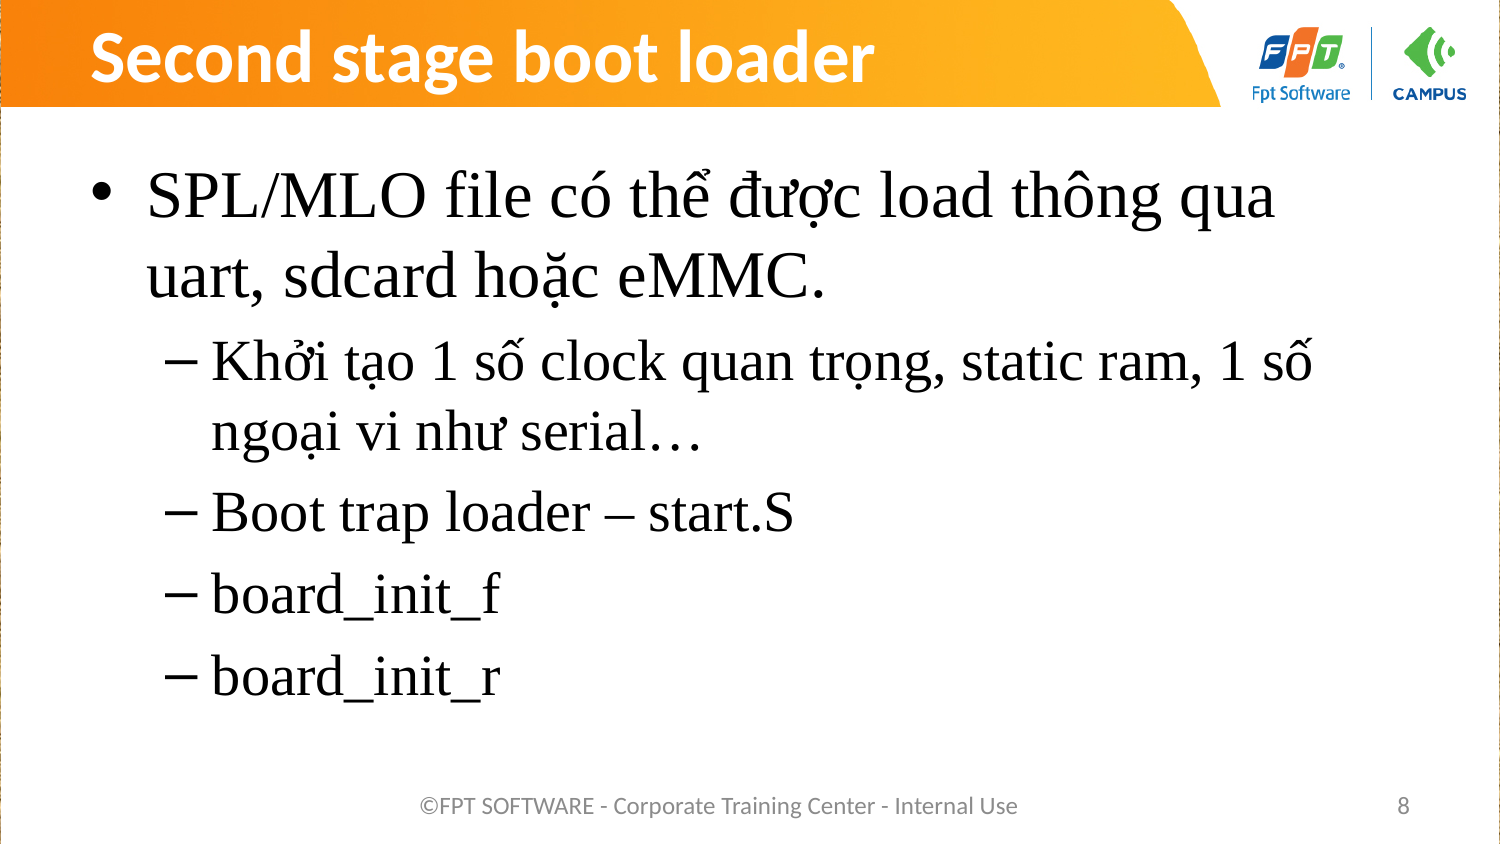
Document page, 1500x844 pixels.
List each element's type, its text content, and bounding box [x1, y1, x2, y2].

slide_number 8 [1074, 782, 1425, 827]
title Second stage boot loader [75, 0, 1176, 106]
picture [0, 0, 1500, 844]
footer ©FPT SOFTWARE - Corporate Training Center - Internal Use [395, 782, 1043, 827]
list SPL/MLO file có thể được load thông qua uart, sdcard hoặc eMMC. Khởi tạo 1 số clock quan trọng, static ram, 1 số ngoại vi như serial… Boot trap loader – start.S board_init_f board_init_r [75, 142, 1425, 754]
